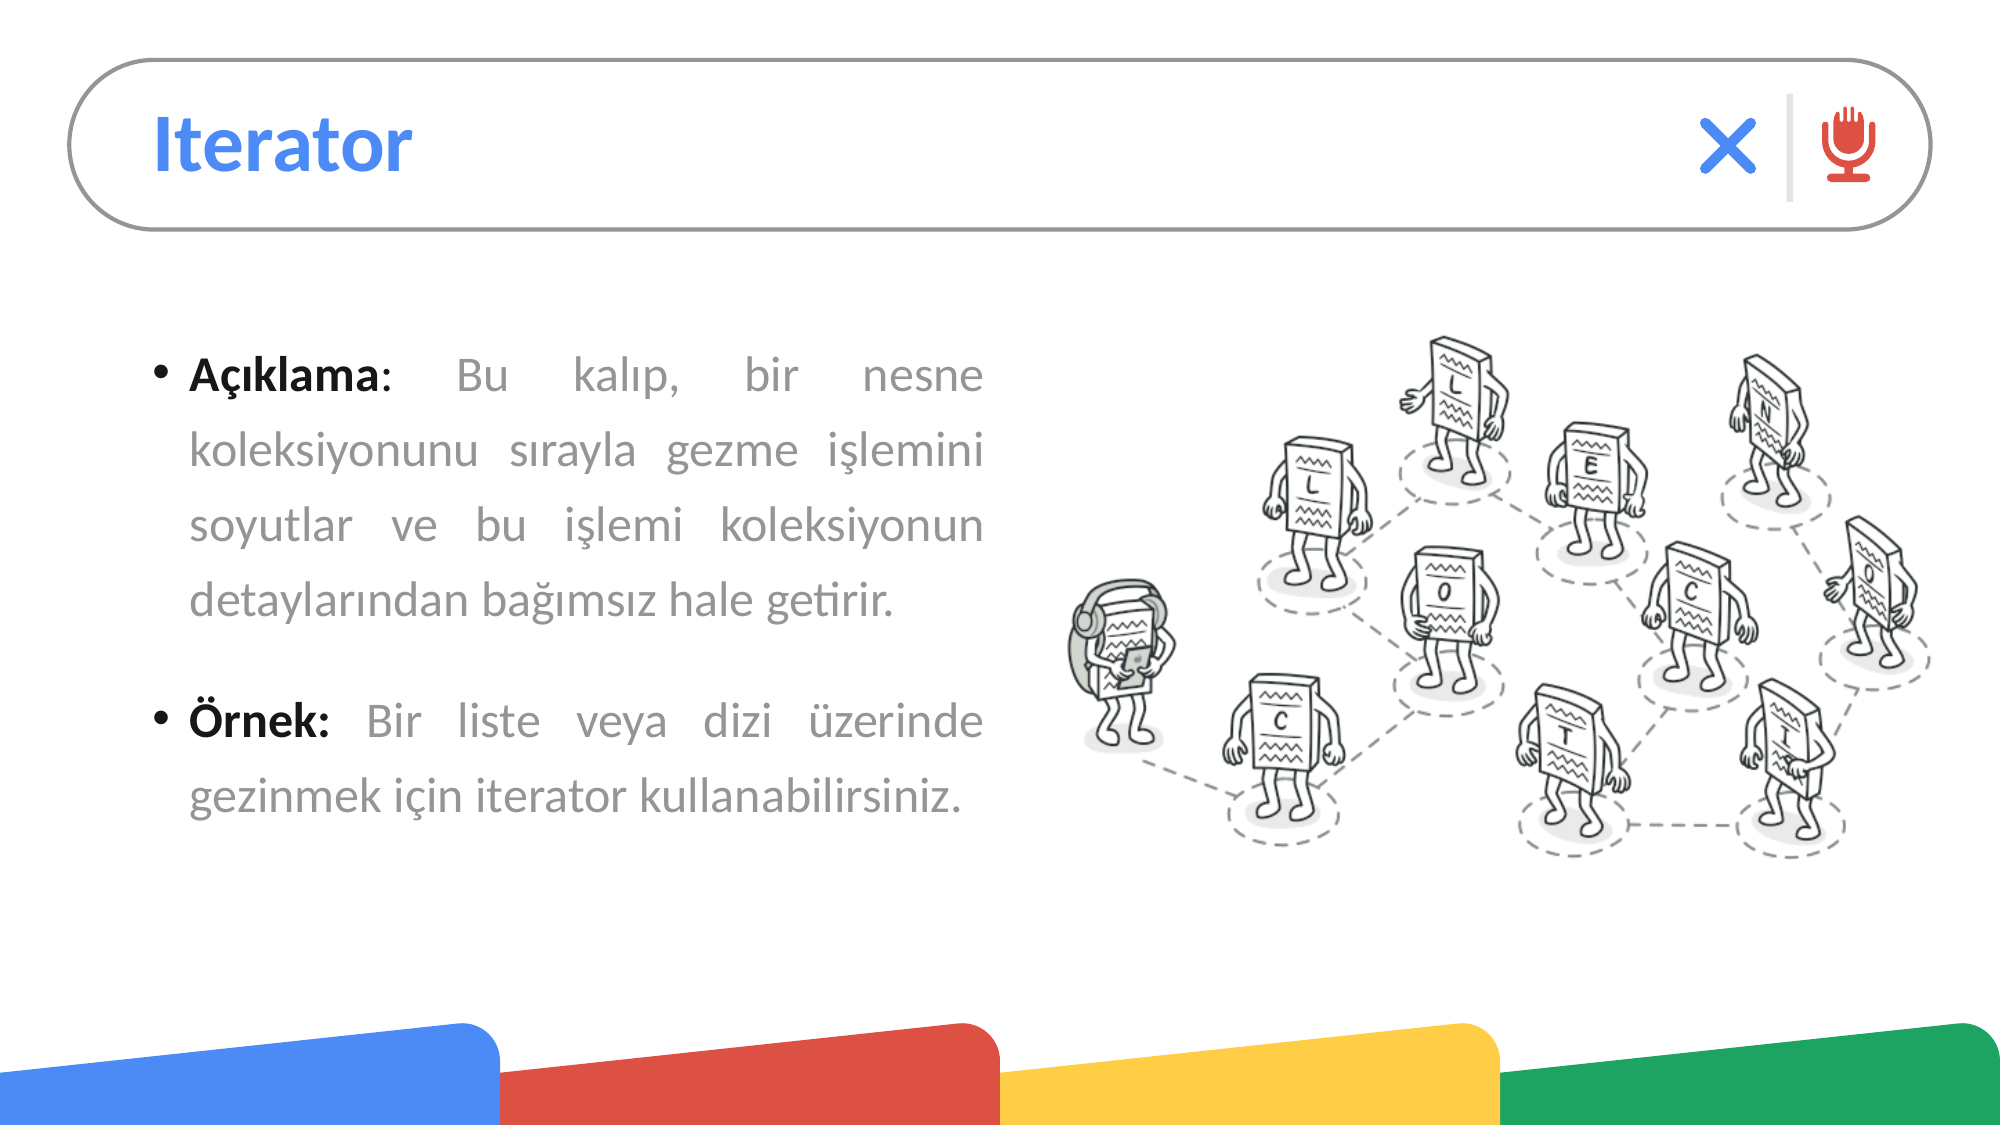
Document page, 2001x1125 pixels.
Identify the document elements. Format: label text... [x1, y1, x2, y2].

picture [1055, 322, 1940, 877]
list Açıklama: Bu kalıp, bir nesne koleksiyonunu sırayla gezme işlemini soyutlar ve bu işlemi koleksiyonun detaylarından bağımsız hale getirir. Örnek: Bir liste veya dizi üzerinde gezinmek için iterator kullanabilirsiniz. [137, 318, 1000, 987]
text_box [1177, 229, 2000, 237]
title Iterator [137, 59, 1650, 230]
